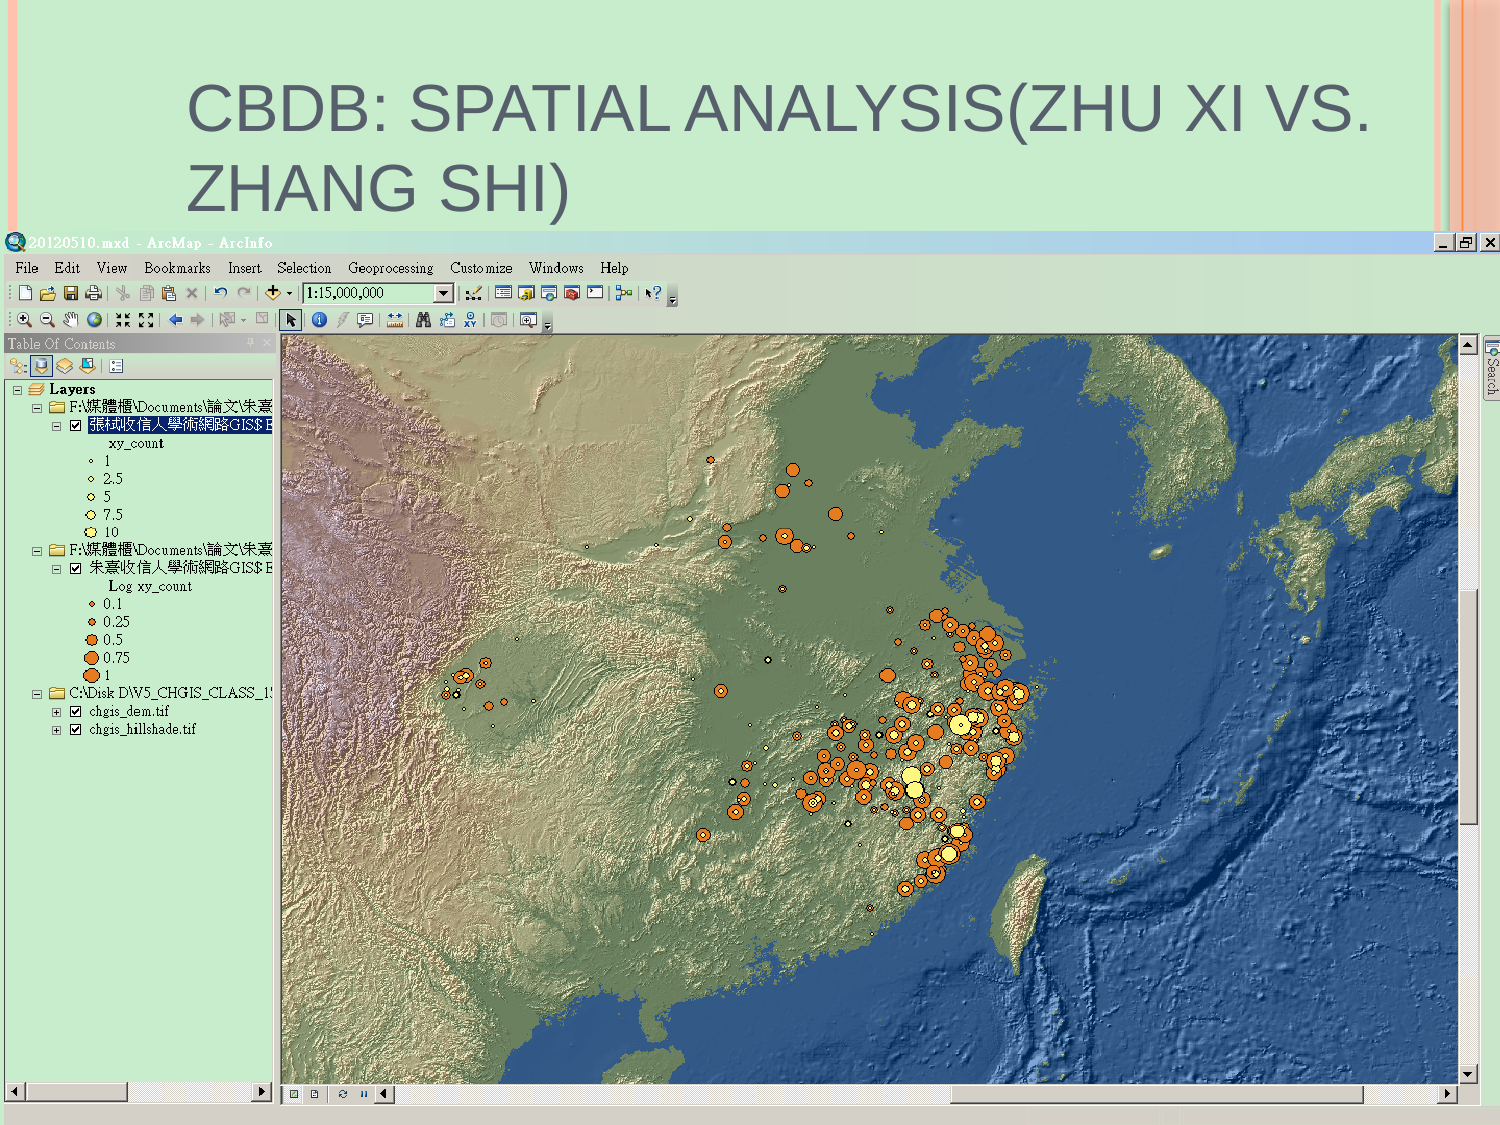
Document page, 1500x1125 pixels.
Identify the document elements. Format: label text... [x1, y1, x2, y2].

title CBDB: Spatial analysis(Zhu Xi vs. Zhang Shi) [171, 45, 1466, 228]
picture [3, 231, 1500, 1125]
